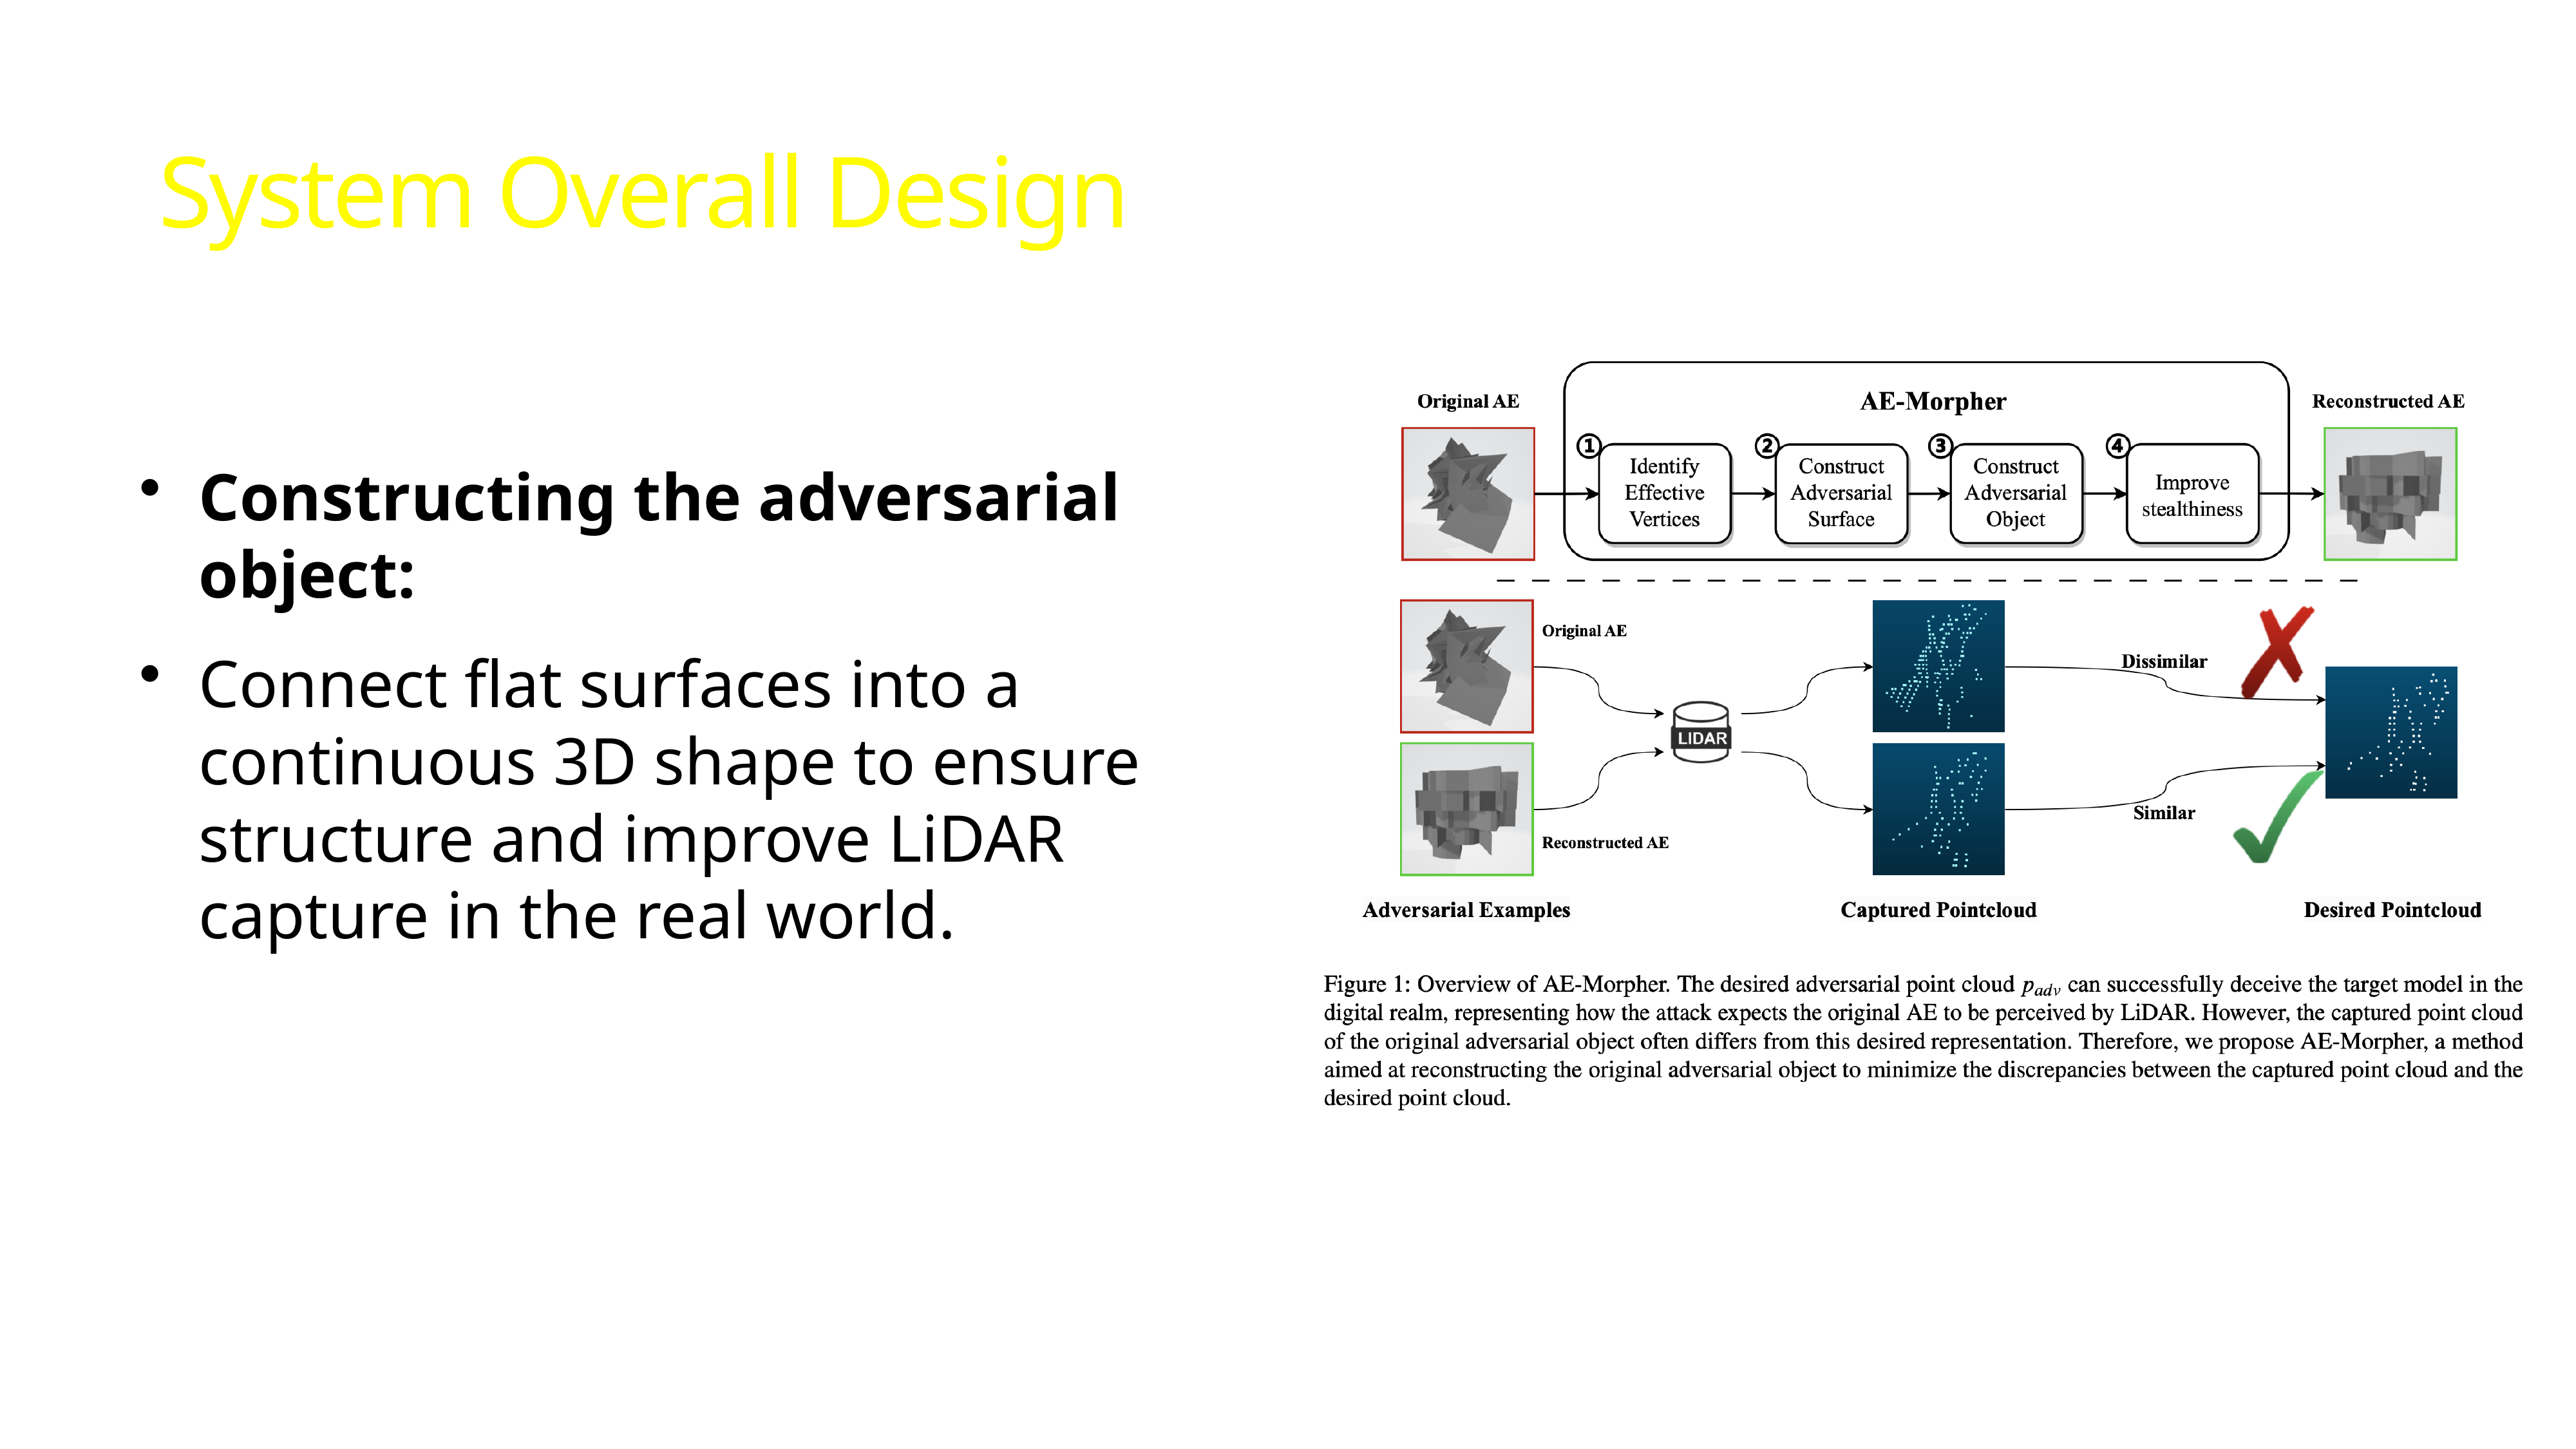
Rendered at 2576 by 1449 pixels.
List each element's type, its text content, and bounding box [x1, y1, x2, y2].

picture [1289, 330, 2576, 1119]
title System Overall Design [133, 88, 1155, 253]
list Constructing the adversarial object: Connect flat surfaces into a continuous 3D shape to ensure structure and improve LiDAR capture in the real world. [133, 450, 1155, 1342]
